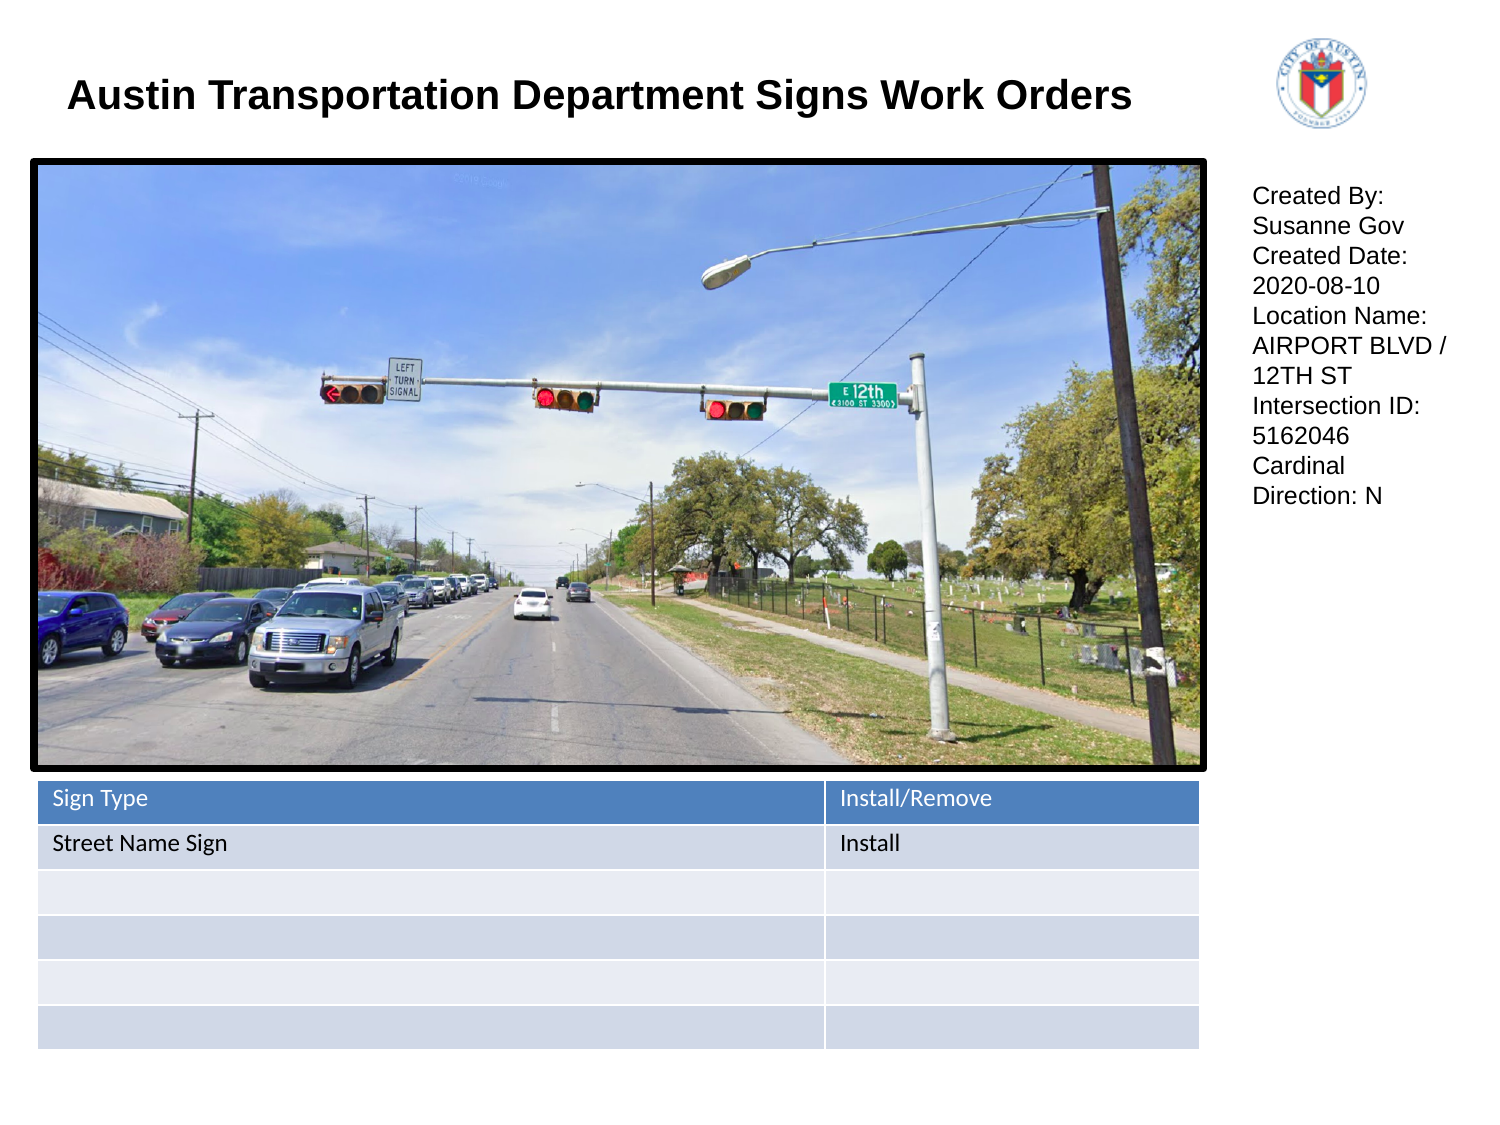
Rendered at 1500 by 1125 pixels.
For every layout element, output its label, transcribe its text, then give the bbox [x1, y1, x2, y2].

table_cell Street Name Sign [38, 826, 824, 869]
table_cell [38, 1006, 824, 1049]
table_cell [826, 1006, 1199, 1049]
table_header Install/Remove [826, 781, 1199, 824]
picture [1274, 37, 1369, 132]
text_box Austin Transportation Department Signs Work Orders [51, 60, 1149, 125]
table_cell Install [826, 826, 1199, 869]
table_cell [826, 871, 1199, 914]
table_cell [38, 916, 824, 959]
text_box Created By: Susanne Gov Created Date: 2020-08-10 Location Name: AIRPORT BLVD / 12TH ST Intersection ID: 5162046 Cardinal Direction: N [1237, 172, 1463, 517]
table_cell [826, 916, 1199, 959]
table_header Sign Type [38, 781, 824, 824]
table_cell [38, 871, 824, 914]
table_cell [38, 961, 824, 1004]
picture [37, 164, 1201, 766]
table_cell [826, 961, 1199, 1004]
